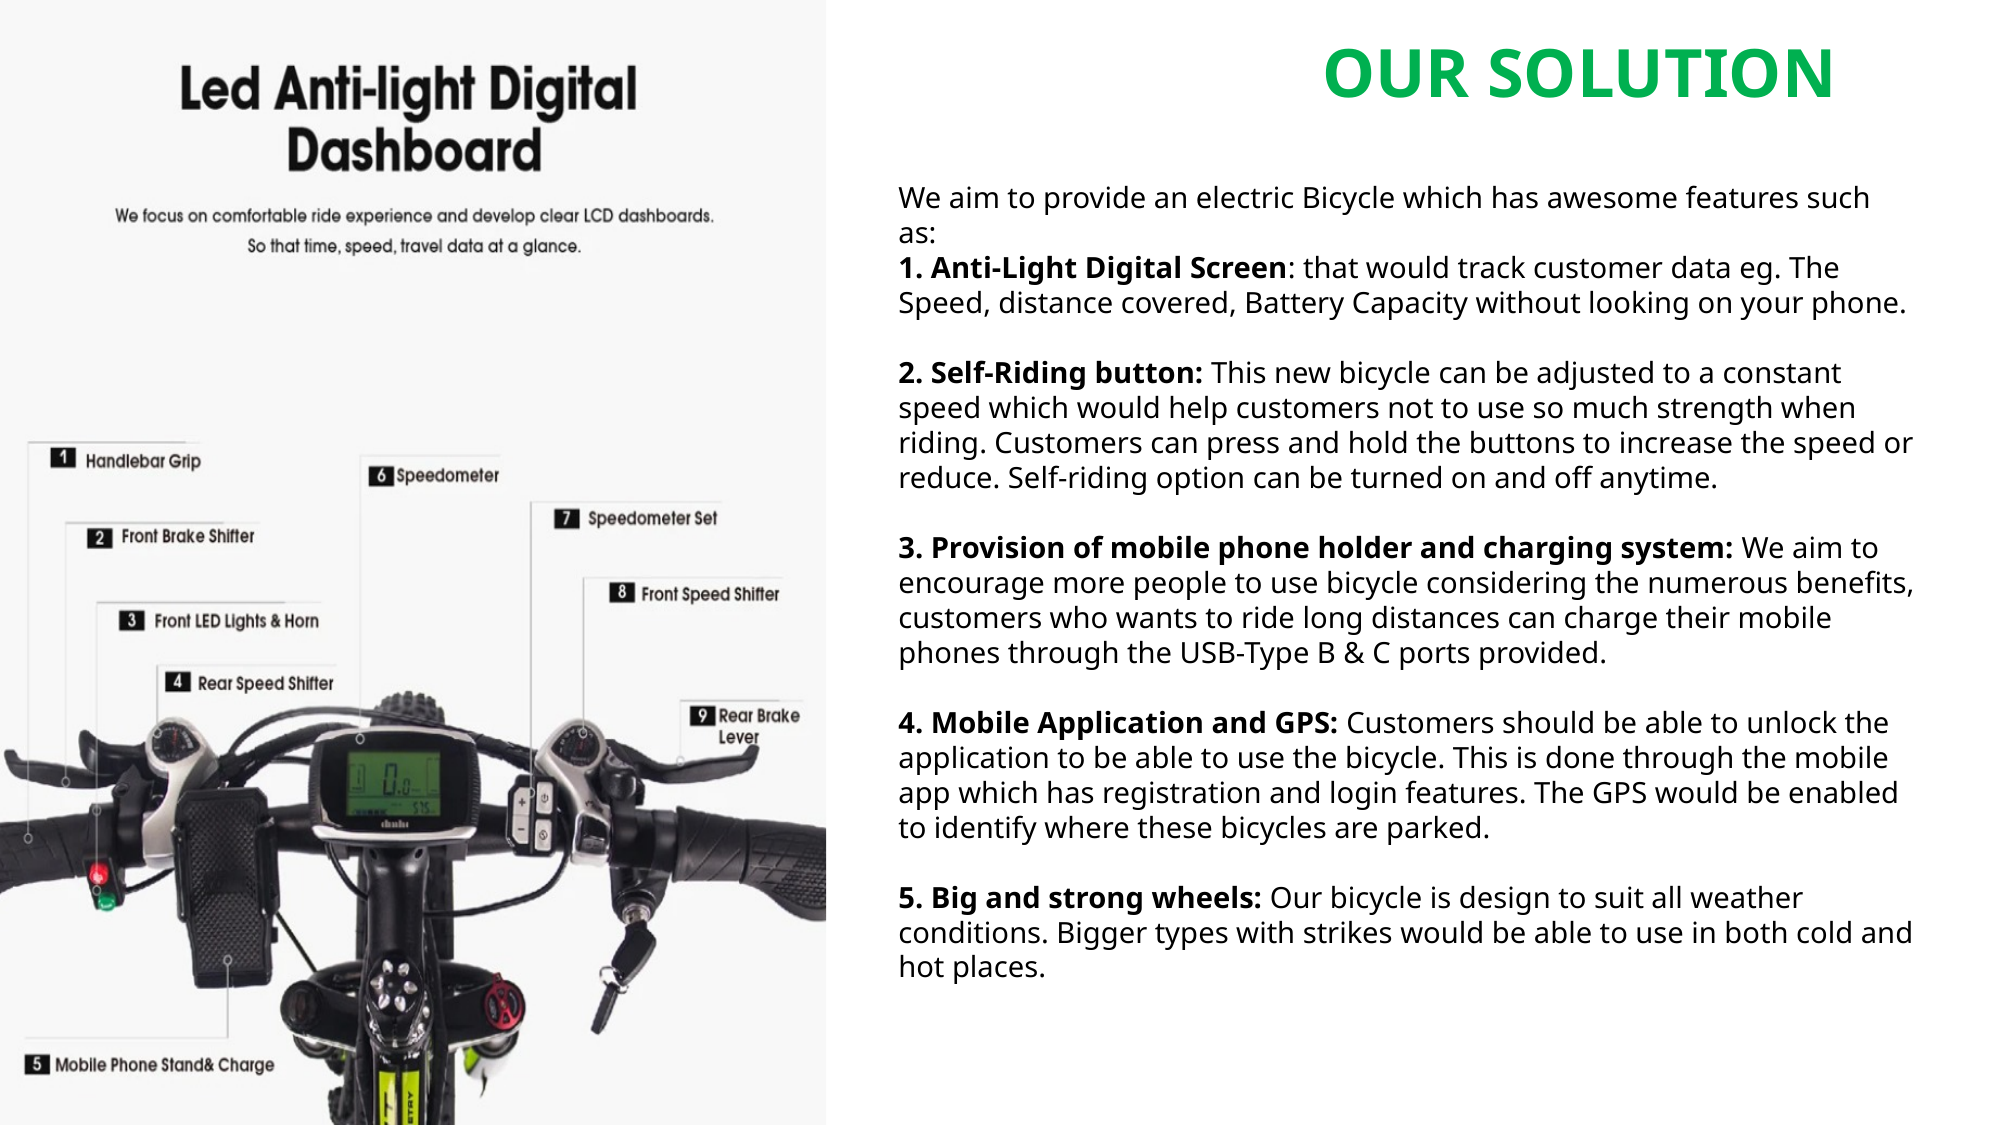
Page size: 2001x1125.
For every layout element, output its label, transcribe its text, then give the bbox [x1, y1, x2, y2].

text_box OUR SOLUTION [929, 7, 1870, 119]
text_box We aim to provide an electric Bicycle which has awesome features such as: 1. Anti-Light Digital Screen: that would track customer data eg. The Speed, distance covered, Battery Capacity without looking on your phone. ​ 2. Self-Riding button: This new bicycle can be adjusted to a constant speed which would help customers not to use so much strength when riding. Customers can press and hold the buttons to increase the speed or reduce. Self-riding option can be turned on and off anytime. 3. Provision of mobile phone holder and charging system: We aim to encourage more people to use bicycle considering the numerous benefits, customers who wants to ride long distances can charge their mobile phones through the USB-Type B & C ports provided. 4. Mobile Application and GPS: Customers should be able to unlock the application to be able to use the bicycle. This is done through the mobile app which has registration and login features. The GPS would be enabled to identify where these bicycles are parked. 5. Big and strong wheels: Our bicycle is design to suit all weather conditions. Bigger types with strikes would be able to use in both cold and hot places. ​ [883, 172, 1934, 1027]
picture [0, 0, 827, 1125]
